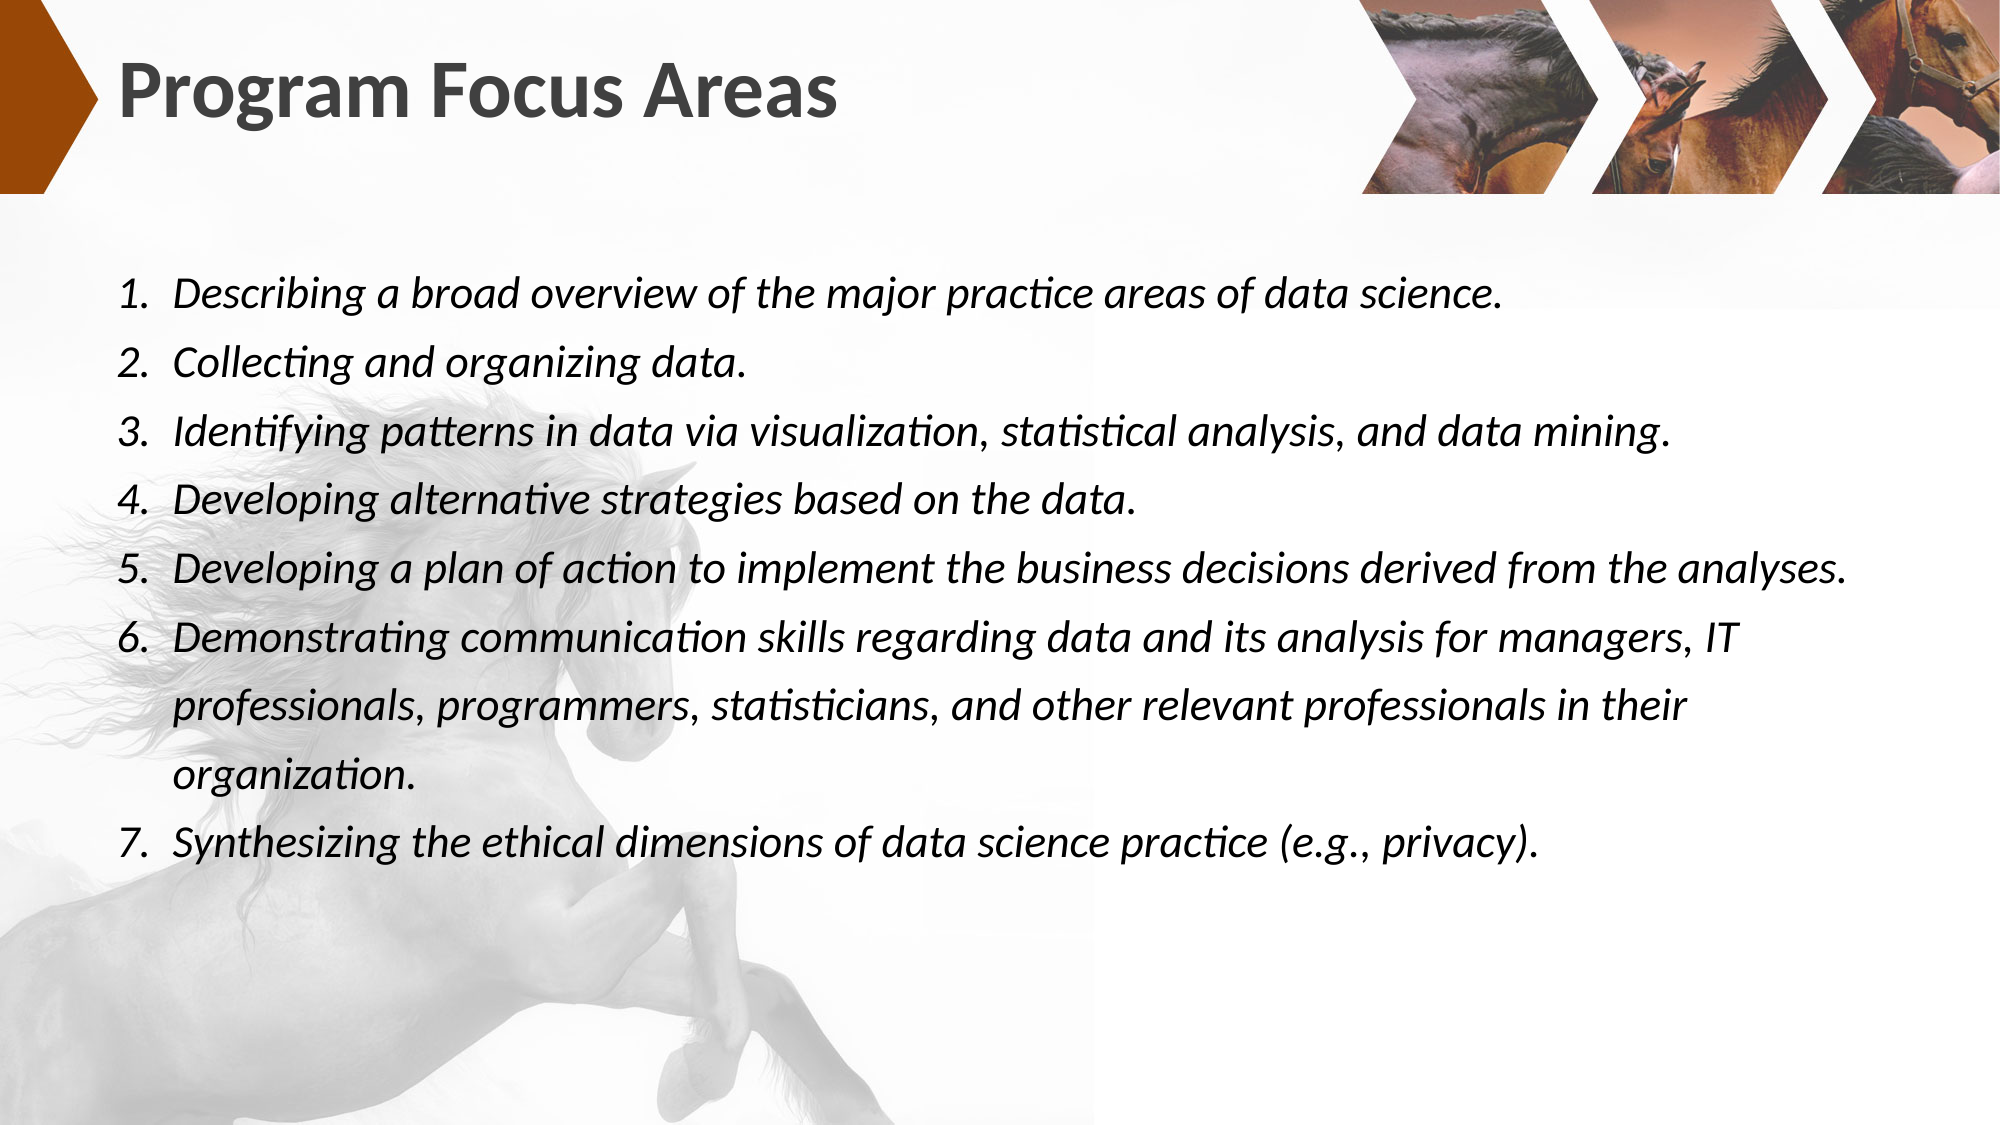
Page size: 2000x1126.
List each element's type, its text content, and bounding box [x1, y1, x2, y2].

title Program Focus Areas [102, 31, 1366, 163]
list Describing a broad overview of the major practice areas of data science. Collecting and organizing data. Identifying patterns in data via visualization, statistical analysis, and data mining. Developing alternative strategies based on the data. Developing a plan of action to implement the business decisions derived from the analyses. Demonstrating communication skills regarding data and its analysis for managers, IT professionals, programmers, statisticians, and other relevant professionals in their organization. Synthesizing the ethical dimensions of data science practice (e.g., privacy). [99, 243, 1969, 1036]
picture [0, 0, 2000, 1125]
